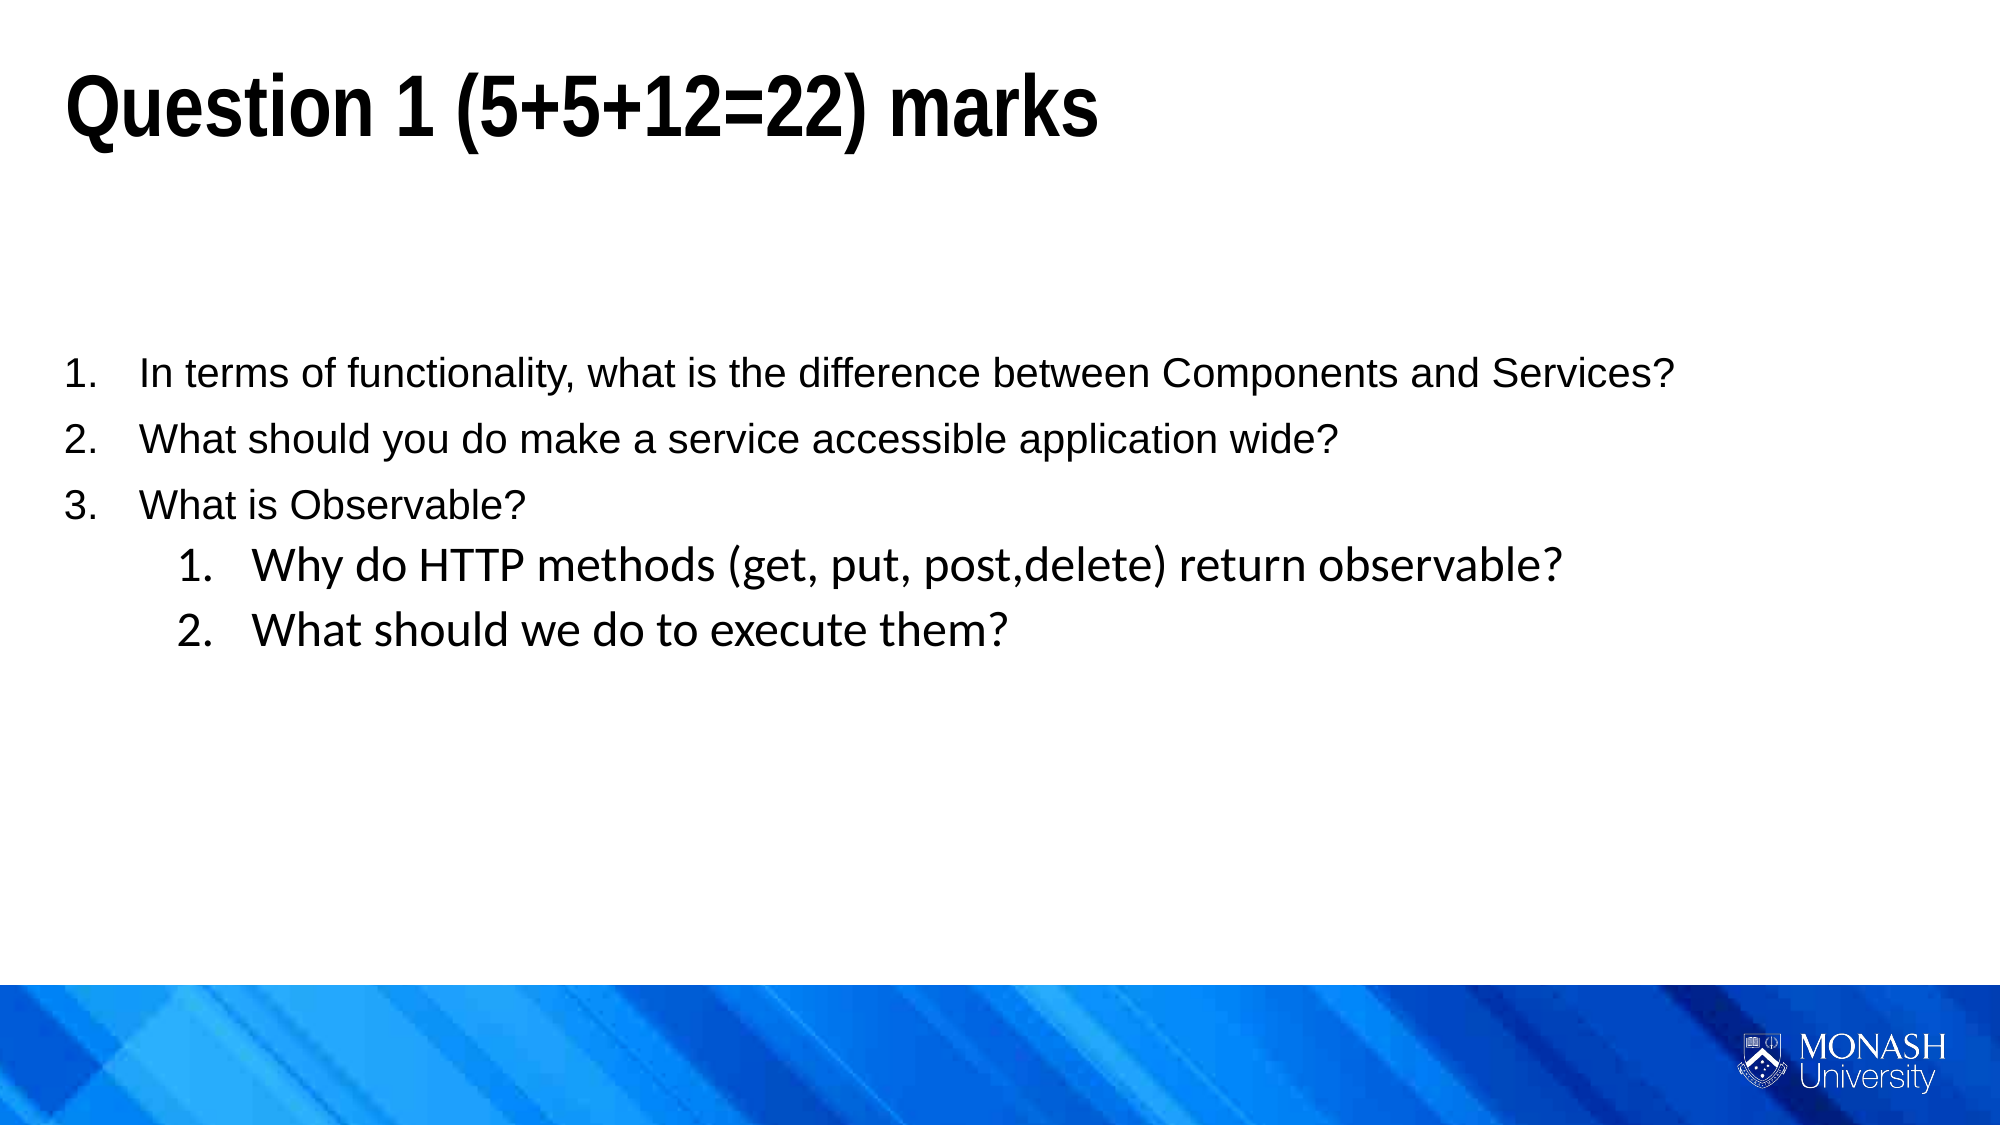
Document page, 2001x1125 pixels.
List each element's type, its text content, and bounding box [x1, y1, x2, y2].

picture [0, 985, 2000, 1125]
list Question 1 (5+5+12=22) marks [50, 53, 1273, 175]
list In terms of functionality, what is the difference between Components and Services? What should you do make a service accessible application wide? What is Observable? Why do HTTP methods (get, put, post,delete) return observable? What should we do to execute them? [49, 344, 1824, 886]
